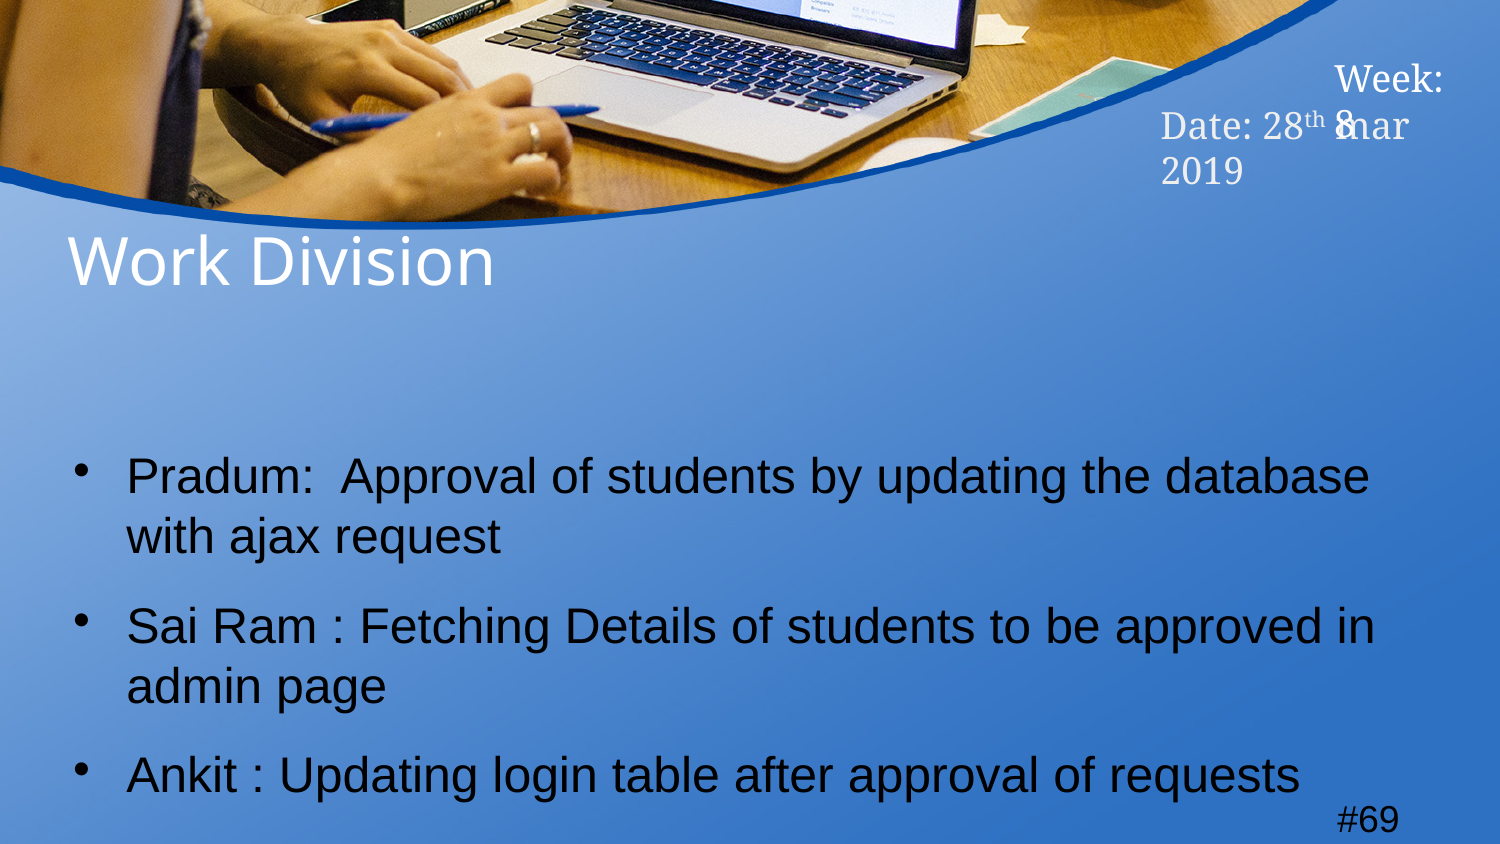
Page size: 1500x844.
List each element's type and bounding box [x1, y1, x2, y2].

text_box [1323, 791, 1414, 844]
